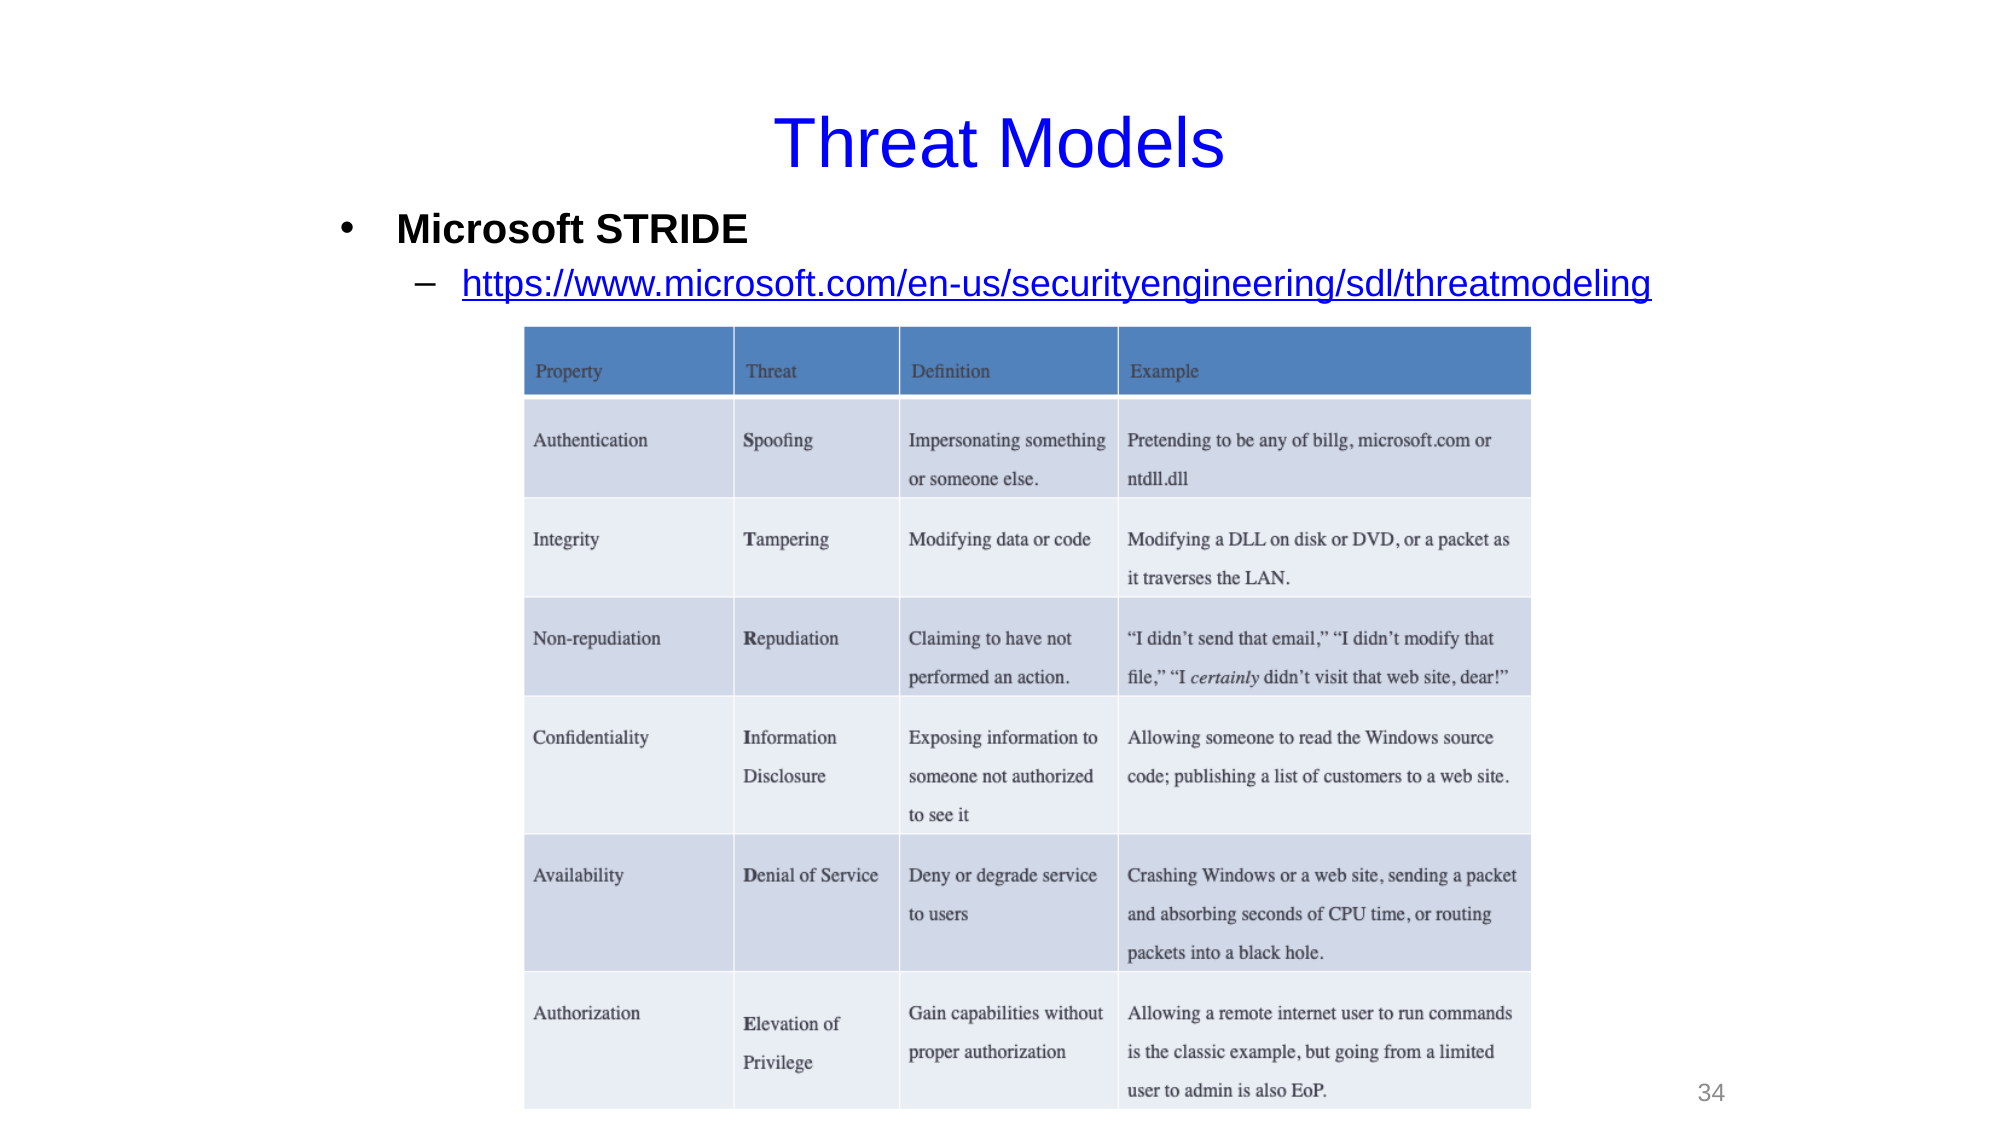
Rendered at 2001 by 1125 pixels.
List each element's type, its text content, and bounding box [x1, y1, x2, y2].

slide_number 34 [1638, 1080, 1741, 1103]
title Threat Models [99, 45, 1900, 233]
picture [516, 309, 1542, 1121]
list Microsoft STRIDE https://www.microsoft.com/en-us/securityengineering/sdl/threatmodeling [324, 194, 1675, 1012]
